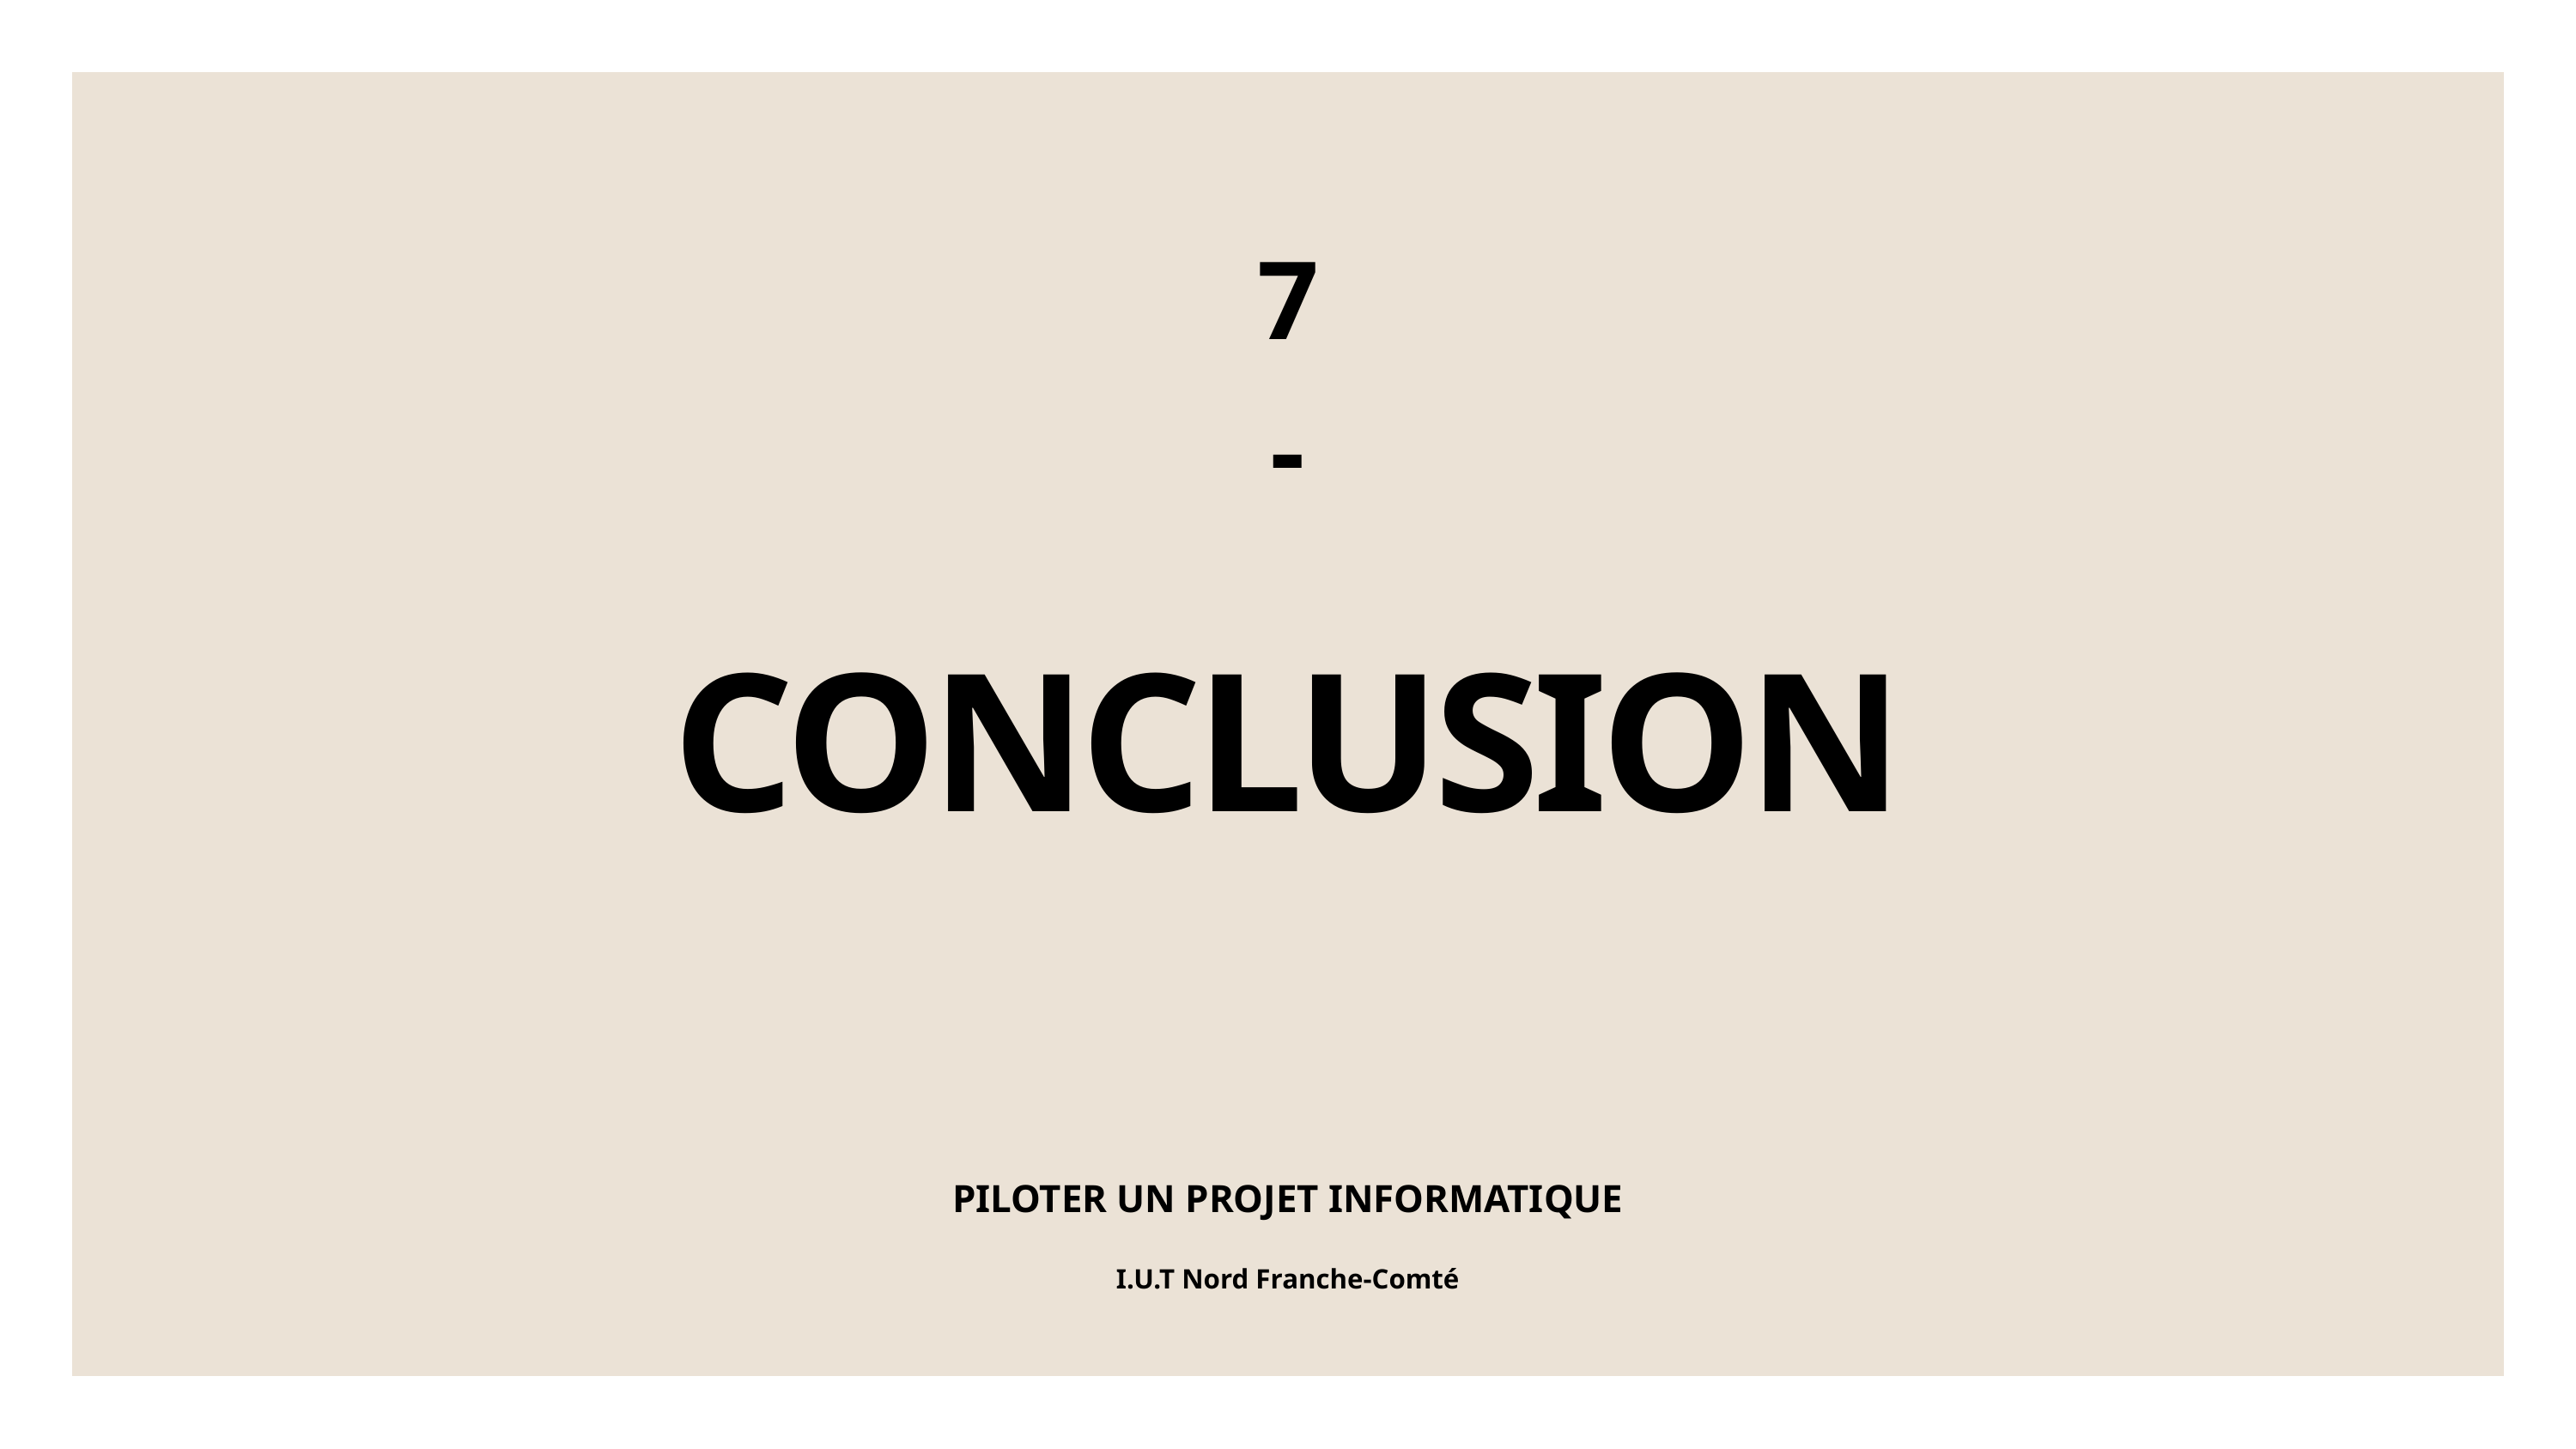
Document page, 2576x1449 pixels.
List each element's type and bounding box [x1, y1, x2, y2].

text_box [945, 1172, 1631, 1294]
text_box [72, 72, 2504, 1377]
